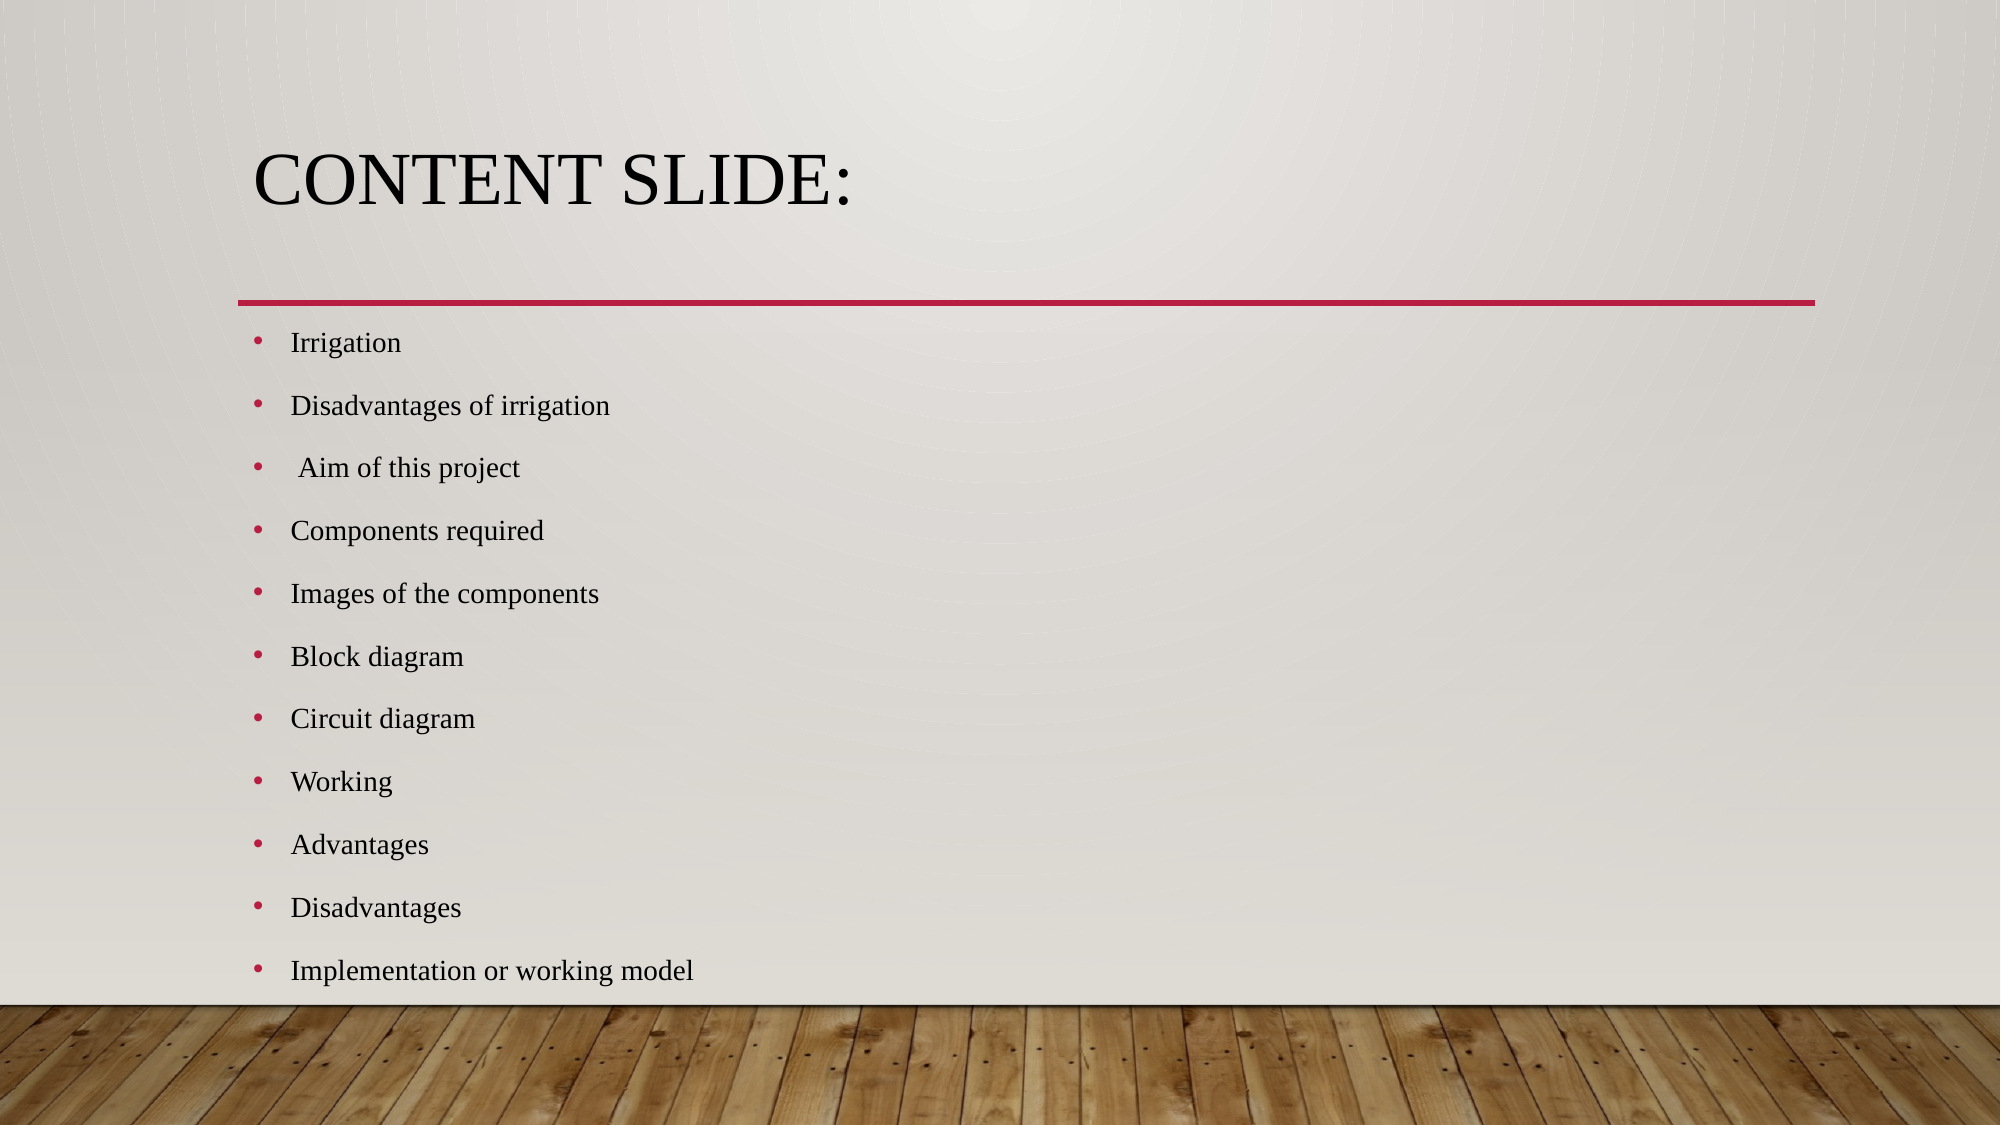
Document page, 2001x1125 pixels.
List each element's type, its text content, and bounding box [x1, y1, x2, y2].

list Irrigation Disadvantages of irrigation Aim of this project Components required Images of the components Block diagram Circuit diagram Working Advantages Disadvantages Implementation or working model [238, 308, 1814, 994]
title Content slide: [238, 131, 1814, 266]
picture [0, 1005, 2000, 1125]
